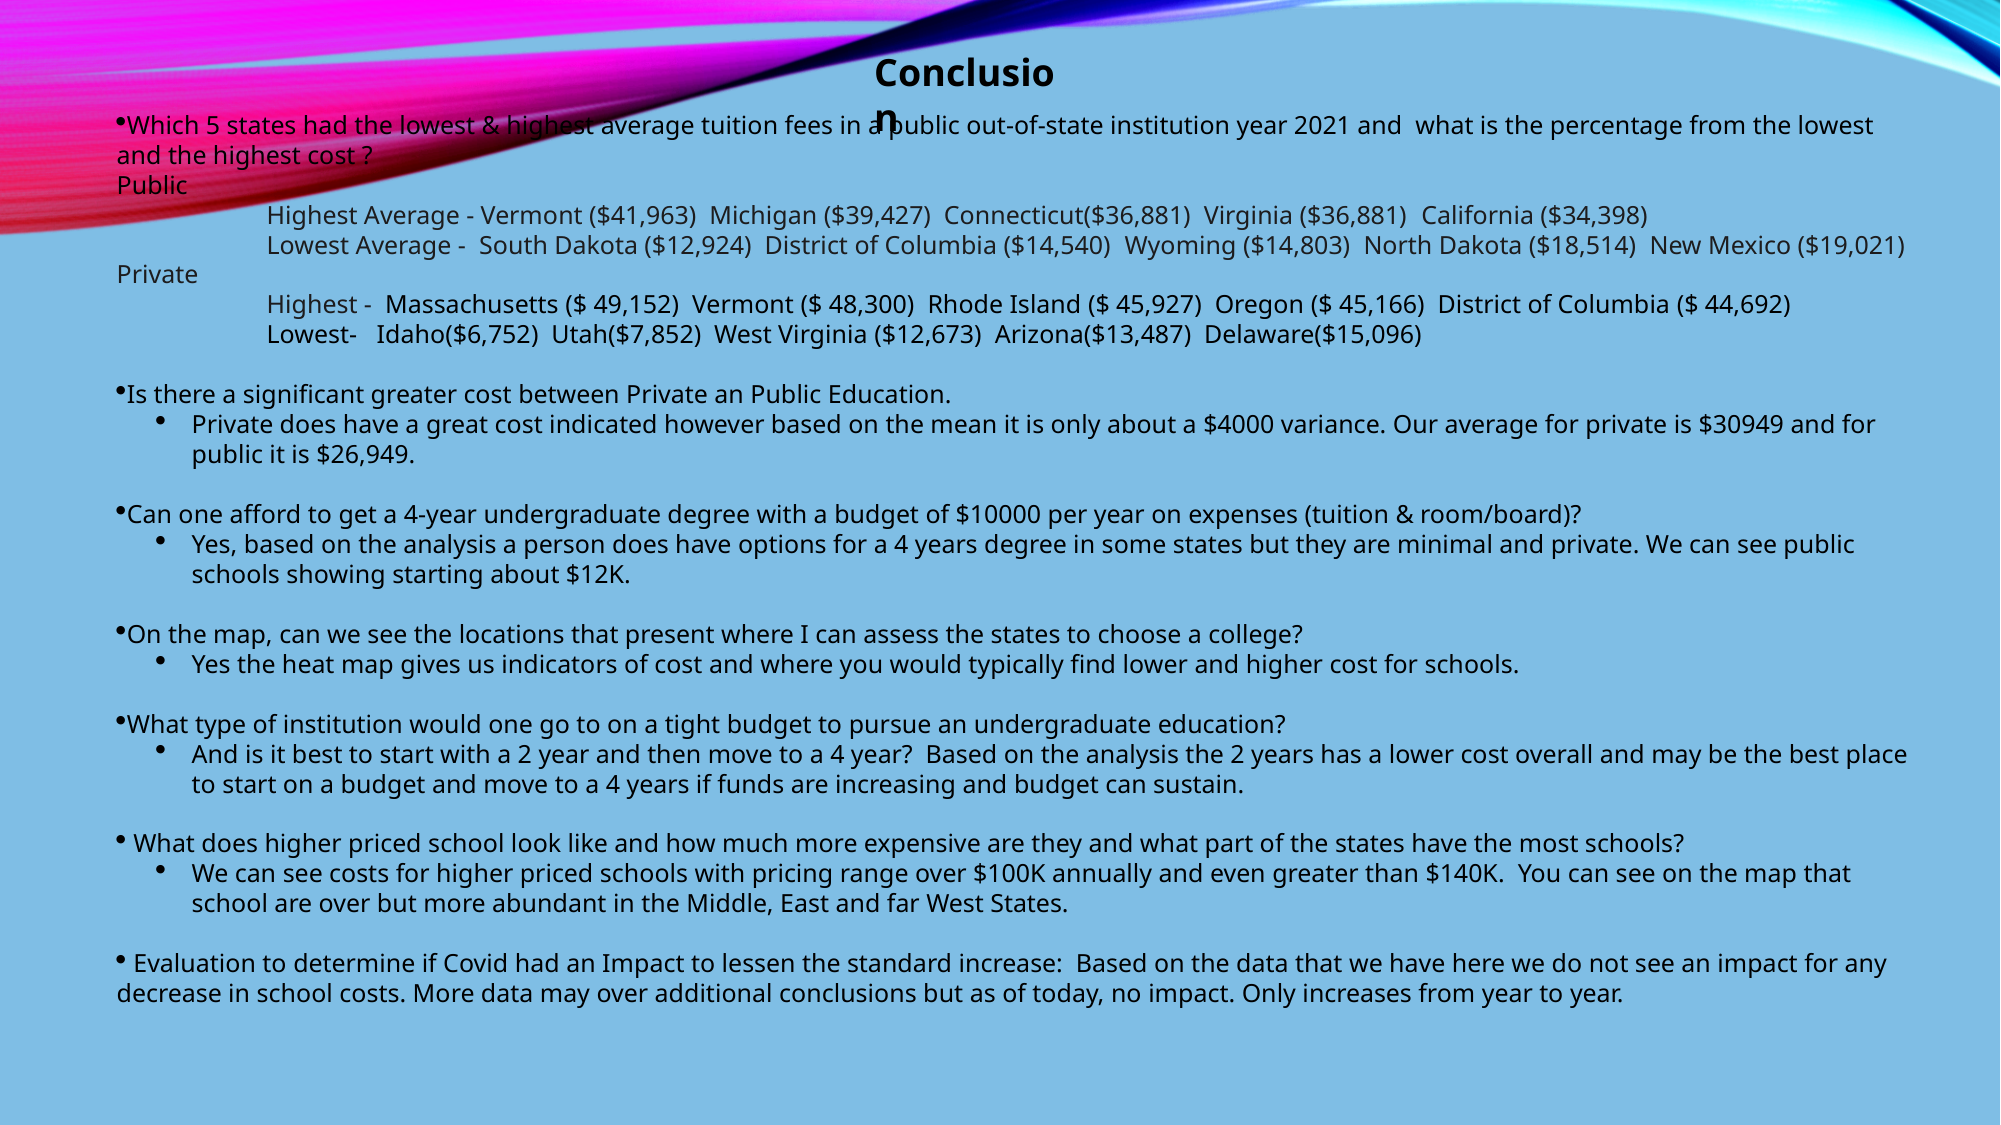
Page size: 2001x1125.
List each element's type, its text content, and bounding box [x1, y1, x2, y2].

text_box Which 5 states had the lowest & highest average tuition fees in a public out-of-state institution year 2021 and what is the percentage from the lowest and the highest cost ? Public Highest Average - Vermont ($41,963) Michigan ($39,427) Connecticut($36,881) Virginia ($36,881) California ($34,398) Lowest Average - South Dakota ($12,924) District of Columbia ($14,540) Wyoming ($14,803) North Dakota ($18,514) New Mexico ($19,021) Private Highest - Massachusetts ($ 49,152) Vermont ($ 48,300) Rhode Island ($ 45,927) Oregon ($ 45,166) District of Columbia ($ 44,692) Lowest- Idaho($6,752) Utah($7,852) West Virginia ($12,673) Arizona($13,487) Delaware($15,096) Is there a significant greater cost between Private an Public Education. Private does have a great cost indicated however based on the mean it is only about a $4000 variance. Our average for private is $30949 and for public it is $26,949. Can one afford to get a 4-year undergraduate degree with a budget of $10000 per year on expenses (tuition & room/board)? Yes, based on the analysis a person does have options for a 4 years degree in some states but they are minimal and private. We can see public schools showing starting about $12K. On the map, can we see the locations that present where I can assess the states to choose a college? Yes the heat map gives us indicators of cost and where you would typically find lower and higher cost for schools. What type of institution would one go to on a tight budget to pursue an undergraduate education? And is it best to start with a 2 year and then move to a 4 year? Based on the analysis the 2 years has a lower cost overall and may be the best place to start on a budget and move to a 4 years if funds are increasing and budget can sustain. What does higher priced school look like and how much more expensive are they and what part of the states have the most schools? We can see costs for higher priced schools with pricing range over $100K annually and even greater than $140K. You can see on the map that school are over but more abundant in the Middle, East and far West States. Evaluation to determine if Covid had an Impact to lessen the standard increase: Based on the data that we have here we do not see an impact for any decrease in school costs. More data may over additional conclusions but as of today, no impact. Only increases from year to year. [101, 101, 1932, 1045]
text_box Conclusion [859, 41, 1093, 101]
picture [1910, 0, 2000, 45]
picture [0, 0, 2000, 237]
picture [1890, 0, 2000, 75]
